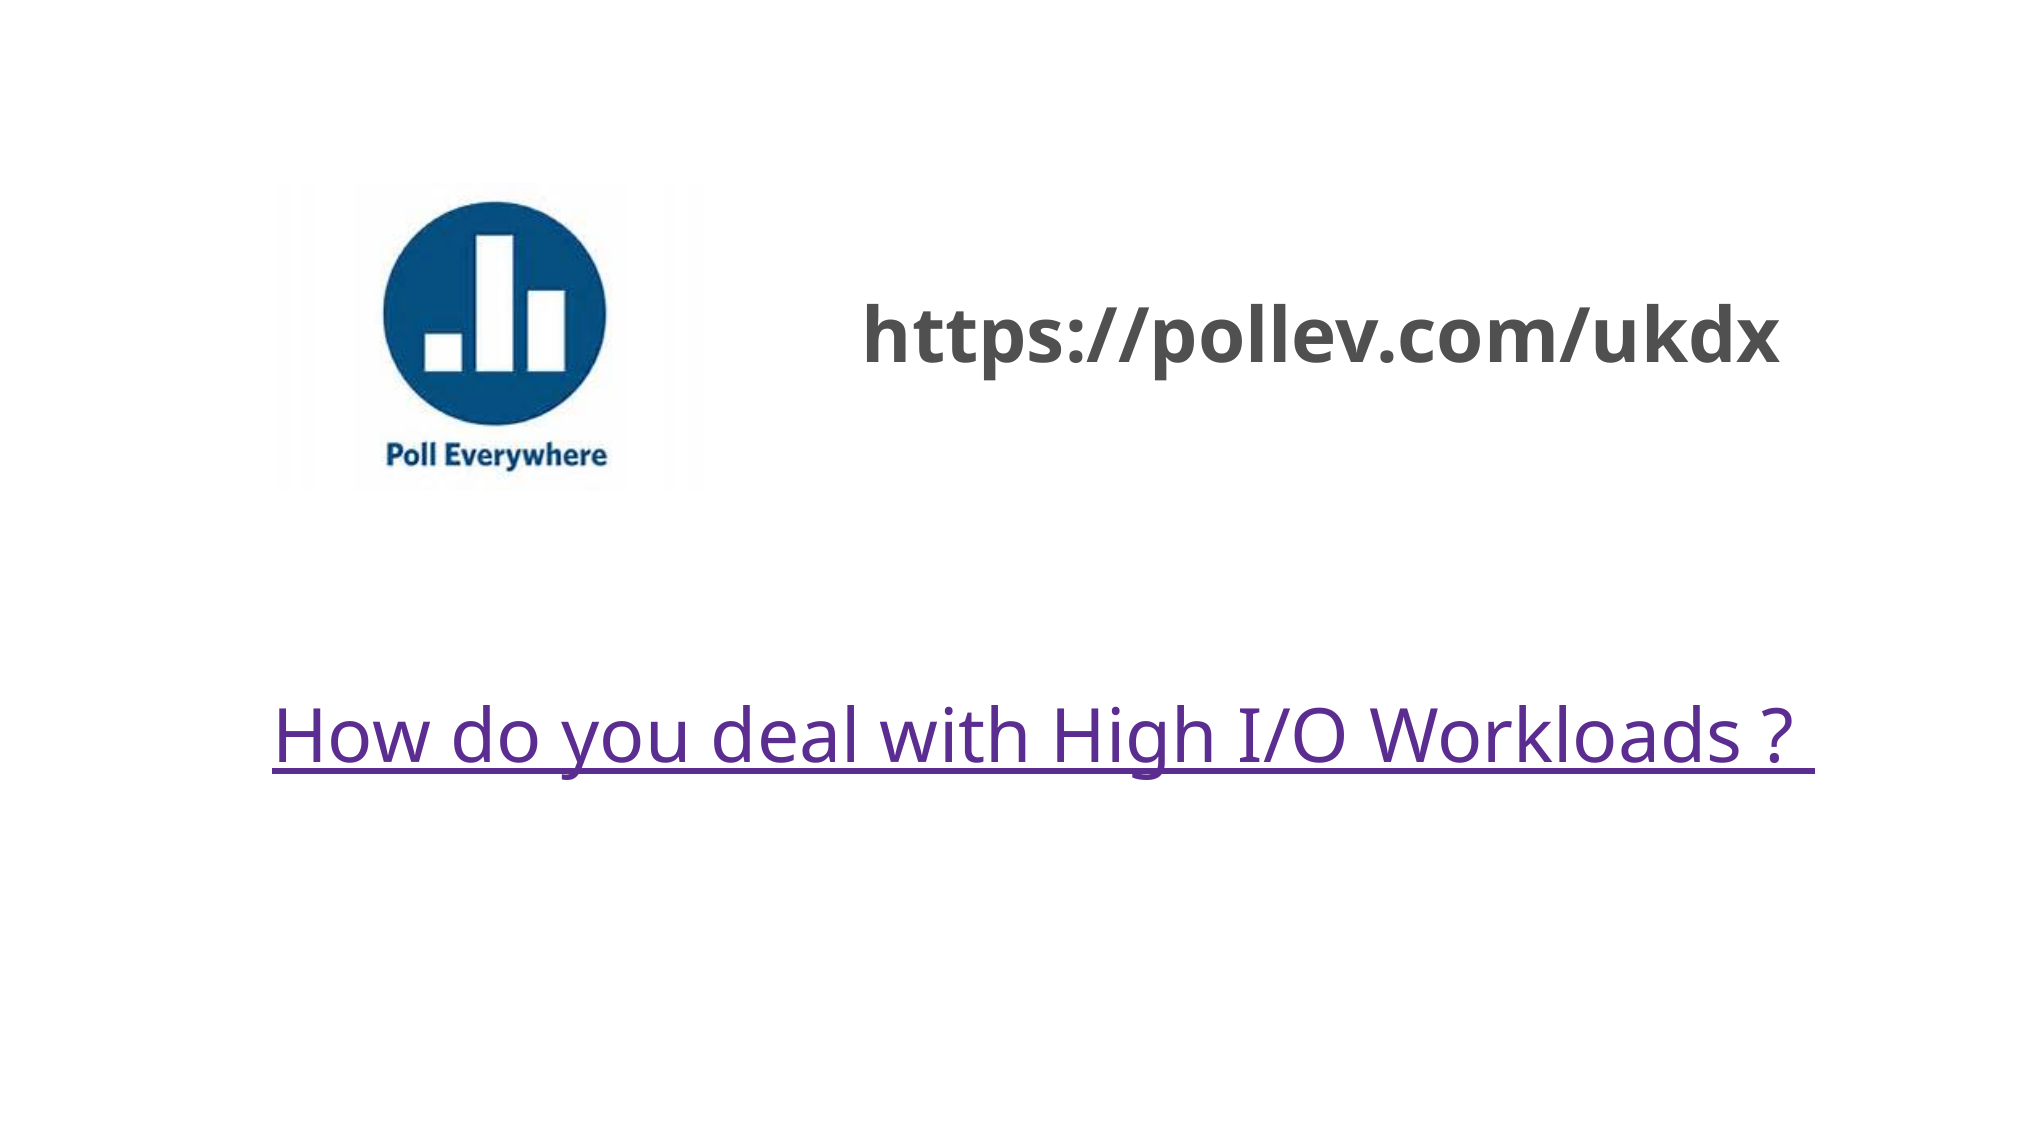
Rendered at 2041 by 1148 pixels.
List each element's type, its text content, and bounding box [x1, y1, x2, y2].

text_box How do you deal with High I/O Workloads ? [228, 680, 1859, 797]
text_box https://pollev.com/ukdx [847, 278, 1797, 385]
picture [251, 183, 734, 492]
